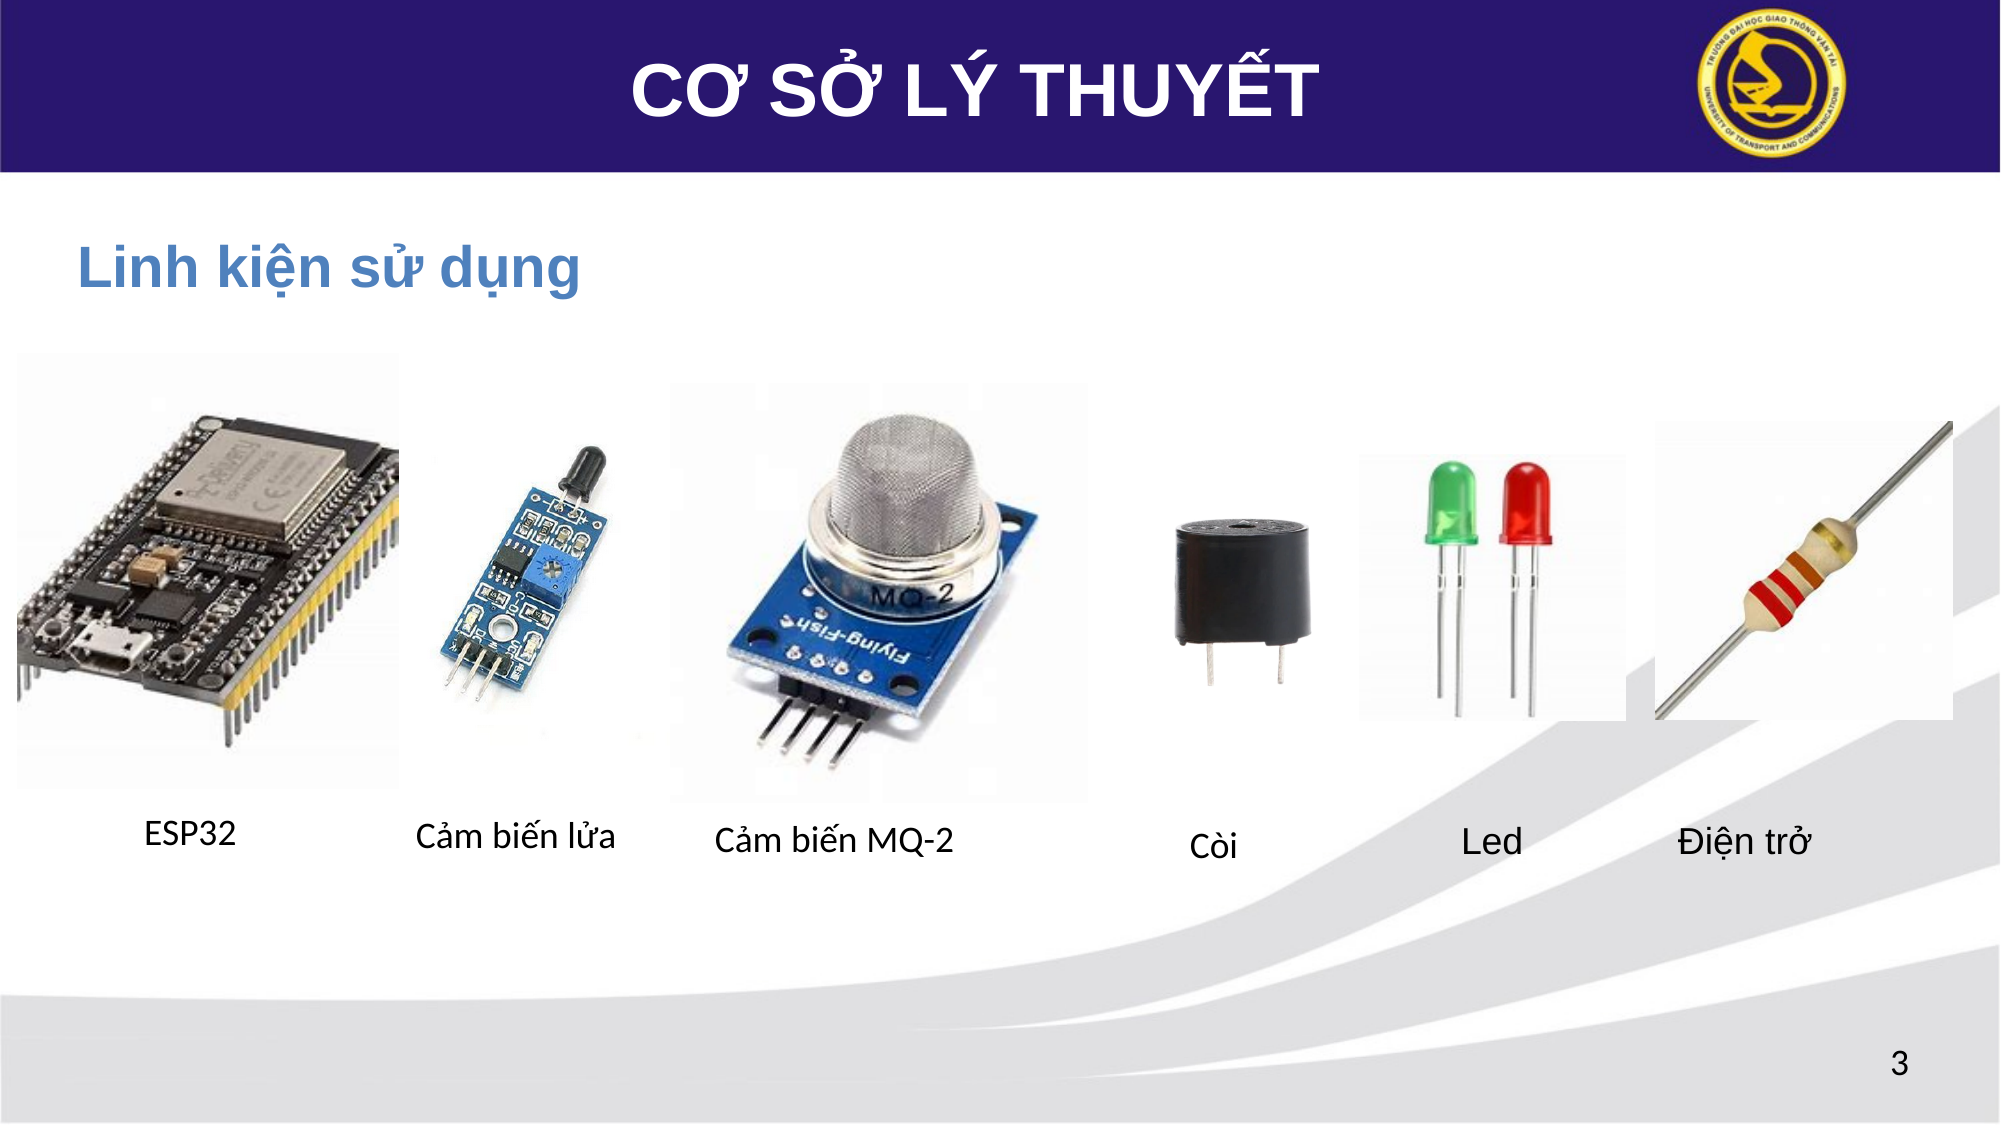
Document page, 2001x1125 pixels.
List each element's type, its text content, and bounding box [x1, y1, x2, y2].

text_box Led [1446, 809, 1539, 915]
text_box Điện trở [1663, 809, 1828, 870]
text_box 3 [1875, 1030, 1925, 1091]
picture [0, 0, 2001, 1125]
text_box Còi [1175, 813, 1275, 874]
text_box Linh kiện sử dụng [62, 221, 1075, 307]
text_box ESP32 [129, 800, 261, 906]
text_box Cảm biến lửa [400, 803, 632, 863]
text_box CƠ SỞ LÝ THUYẾT [0, 33, 1975, 229]
text_box Cảm biến MQ-2 [699, 807, 1713, 868]
